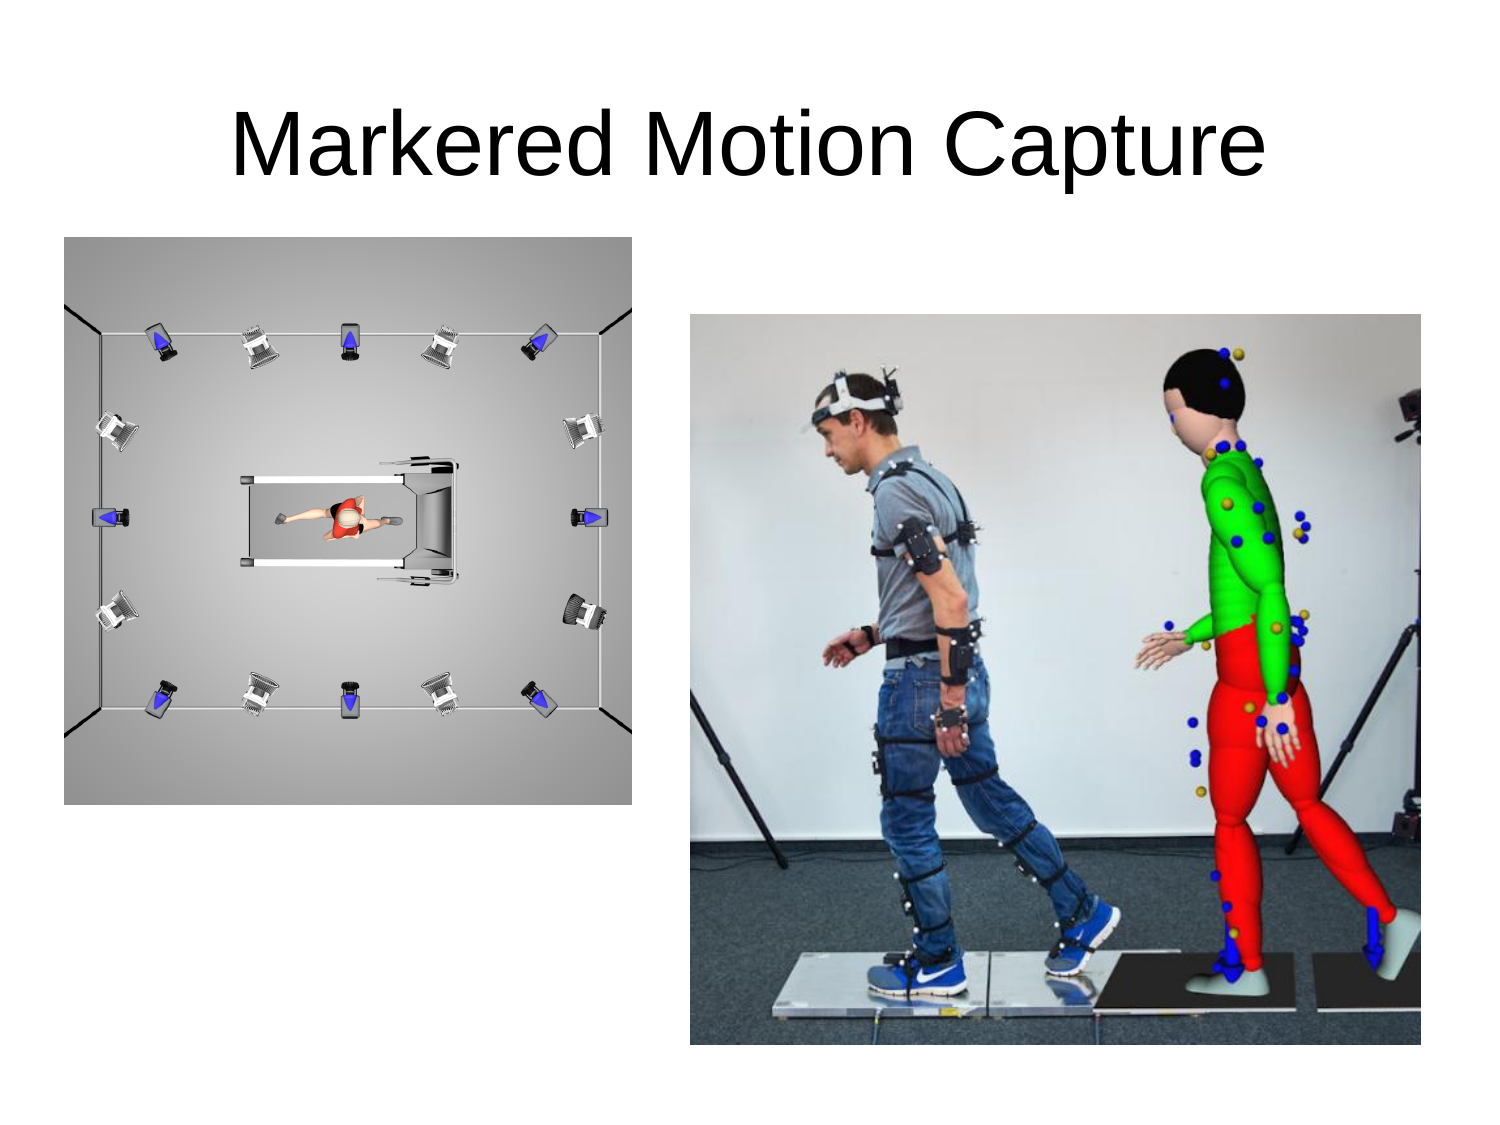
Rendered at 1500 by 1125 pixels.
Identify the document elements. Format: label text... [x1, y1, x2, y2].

picture [64, 237, 633, 805]
picture [690, 314, 1422, 1045]
title Markered Motion Capture [75, 45, 1425, 233]
